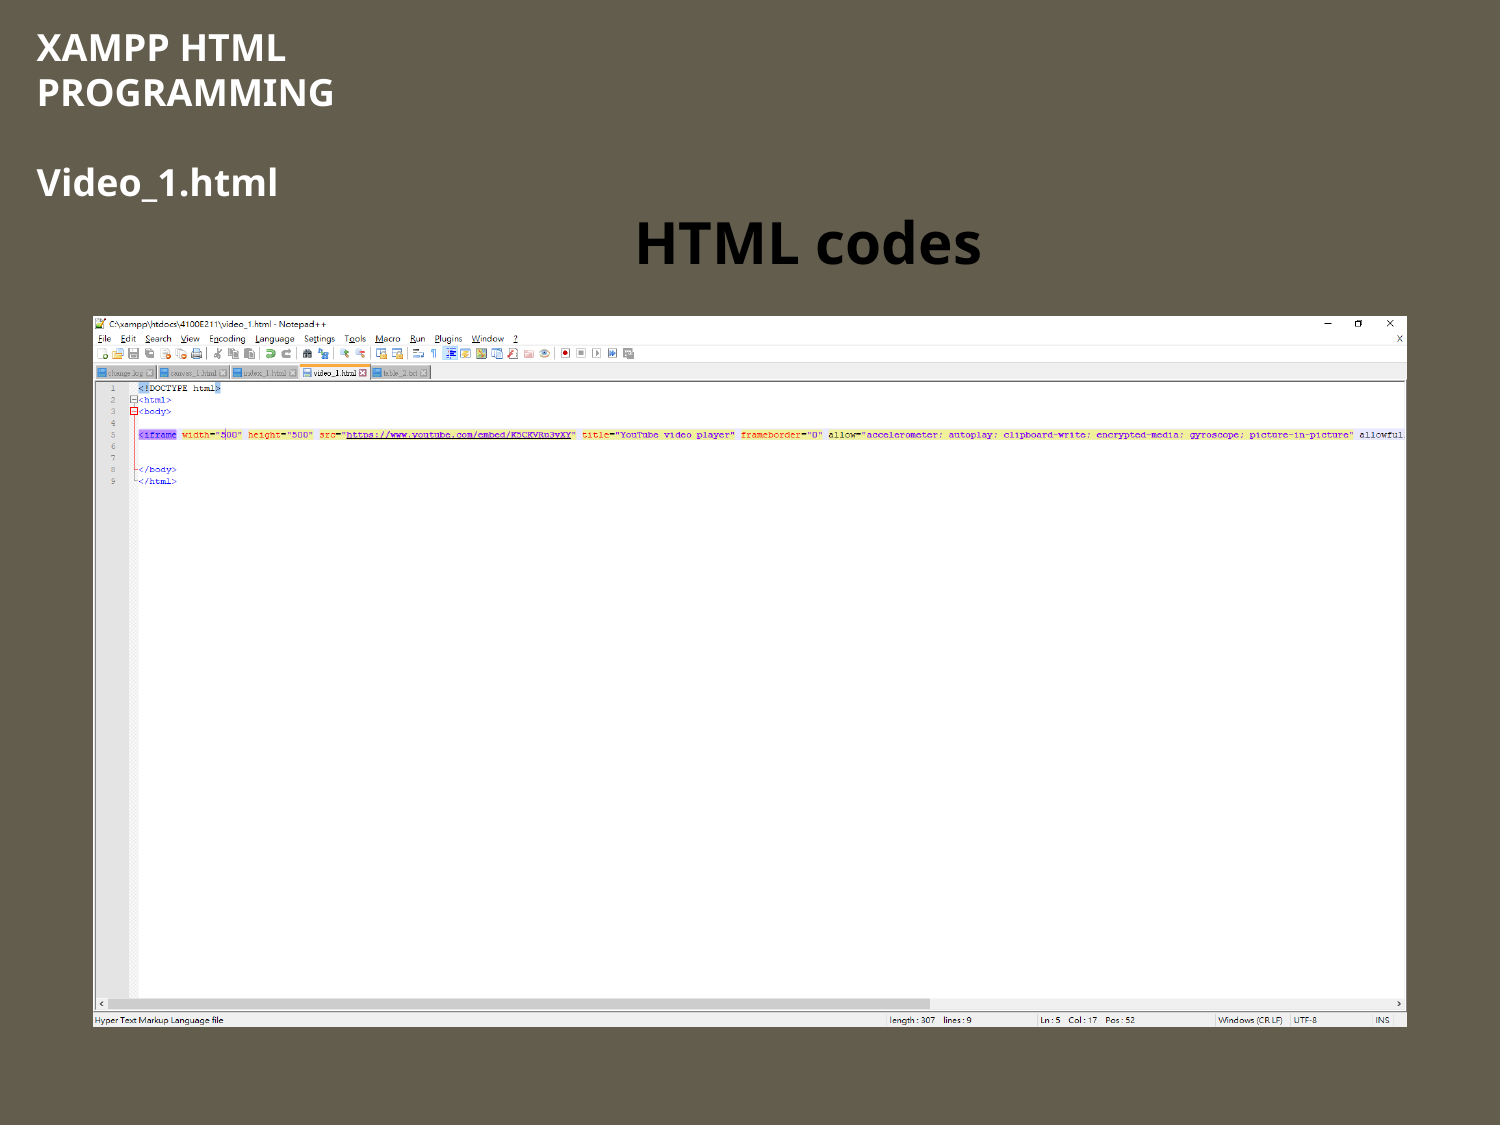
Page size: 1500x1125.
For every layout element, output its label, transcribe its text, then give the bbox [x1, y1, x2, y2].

text_box XAMPP HTML PROGRAMMING Video_1.html [21, 16, 423, 212]
text_box HTML codes [619, 199, 1370, 316]
picture [93, 316, 1407, 1028]
